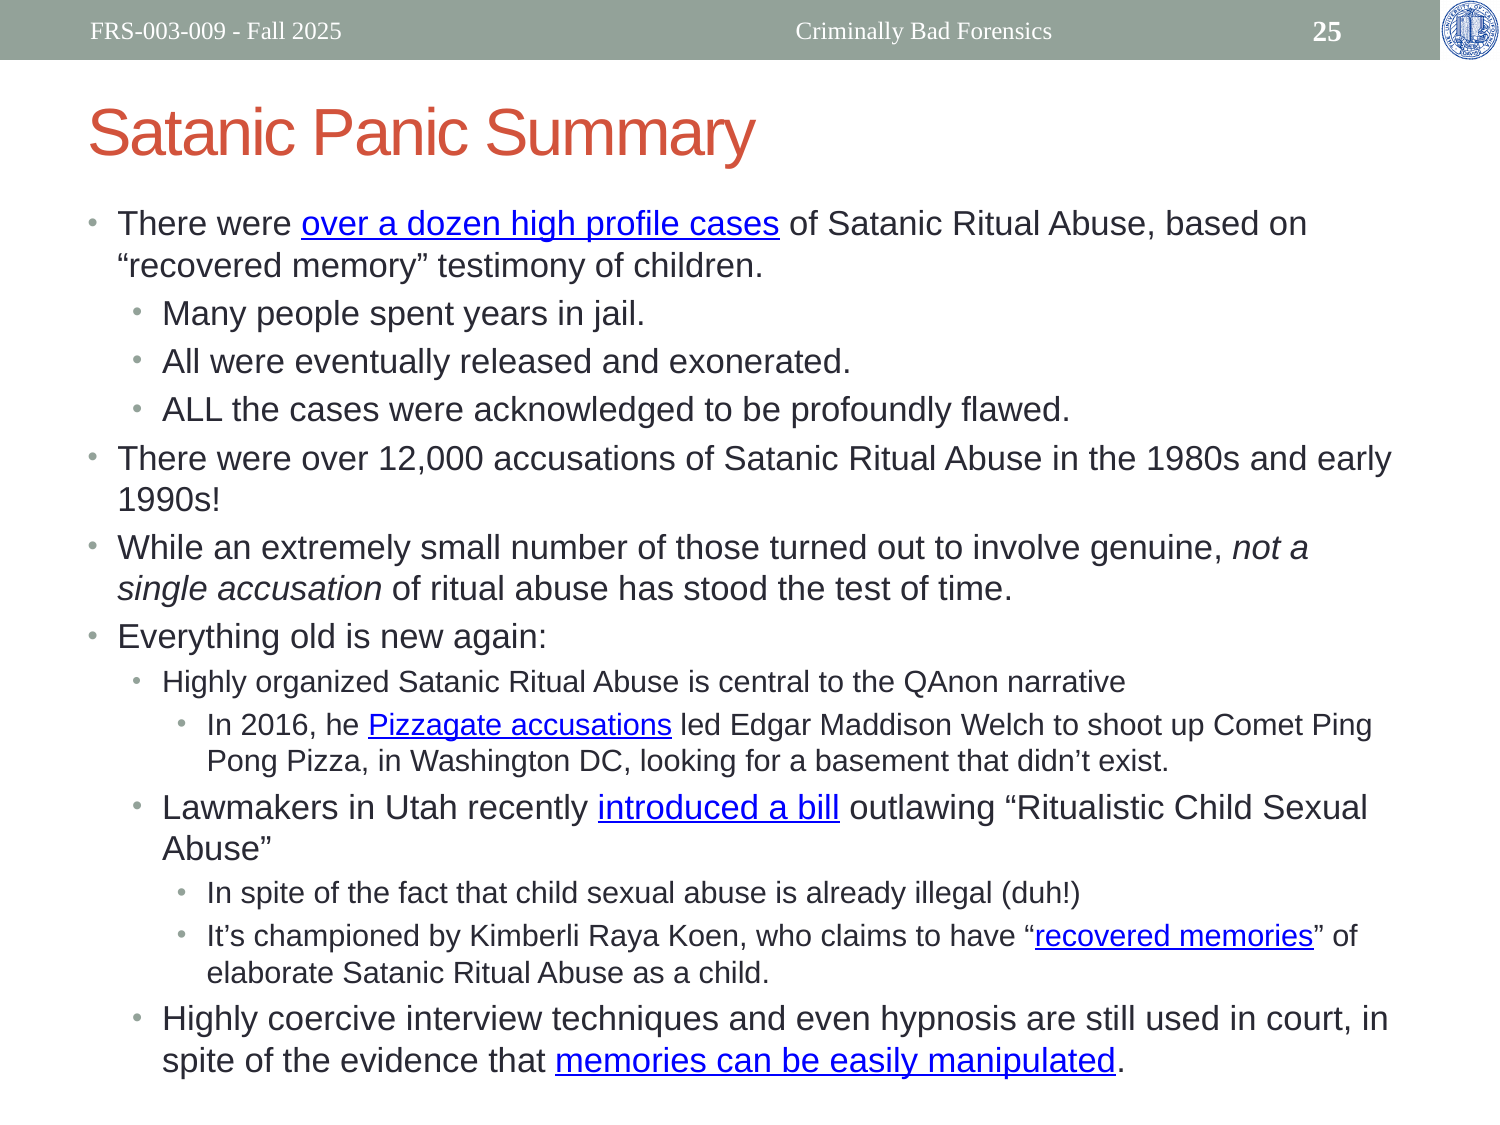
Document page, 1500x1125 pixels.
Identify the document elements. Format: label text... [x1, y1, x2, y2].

footer Criminally Bad Forensics [562, 3, 1286, 57]
slide_number FRS-003-009 - Fall 2025 [75, 3, 550, 57]
list There were over a dozen high profile cases of Satanic Ritual Abuse, based on “recovered memory” testimony of children. Many people spent years in jail. All were eventually released and exonerated. ALL the cases were acknowledged to be profoundly flawed. There were over 12,000 accusations of Satanic Ritual Abuse in the 1980s and early 1990s! While an extremely small number of those turned out to involve genuine, not a single accusation of ritual abuse has stood the test of time. Everything old is new again: Highly organized Satanic Ritual Abuse is central to the QAnon narrative In 2016, he Pizzagate accusations led Edgar Maddison Welch to shoot up Comet Ping Pong Pizza, in Washington DC, looking for a basement that didn’t exist. Lawmakers in Utah recently introduced a bill outlawing “Ritualistic Child Sexual Abuse” In spite of the fact that child sexual abuse is already illegal (duh!) It’s championed by Kimberli Raya Koen, who claims to have “recovered memories” of elaborate Satanic Ritual Abuse as a child. Highly coercive interview techniques and even hypnosis are still used in court, in spite of the evidence that memories can be easily manipulated. [72, 193, 1423, 1087]
title Satanic Panic Summary [72, 77, 1423, 181]
slide_number 25 [1297, 3, 1425, 57]
picture [1440, 0, 1500, 61]
